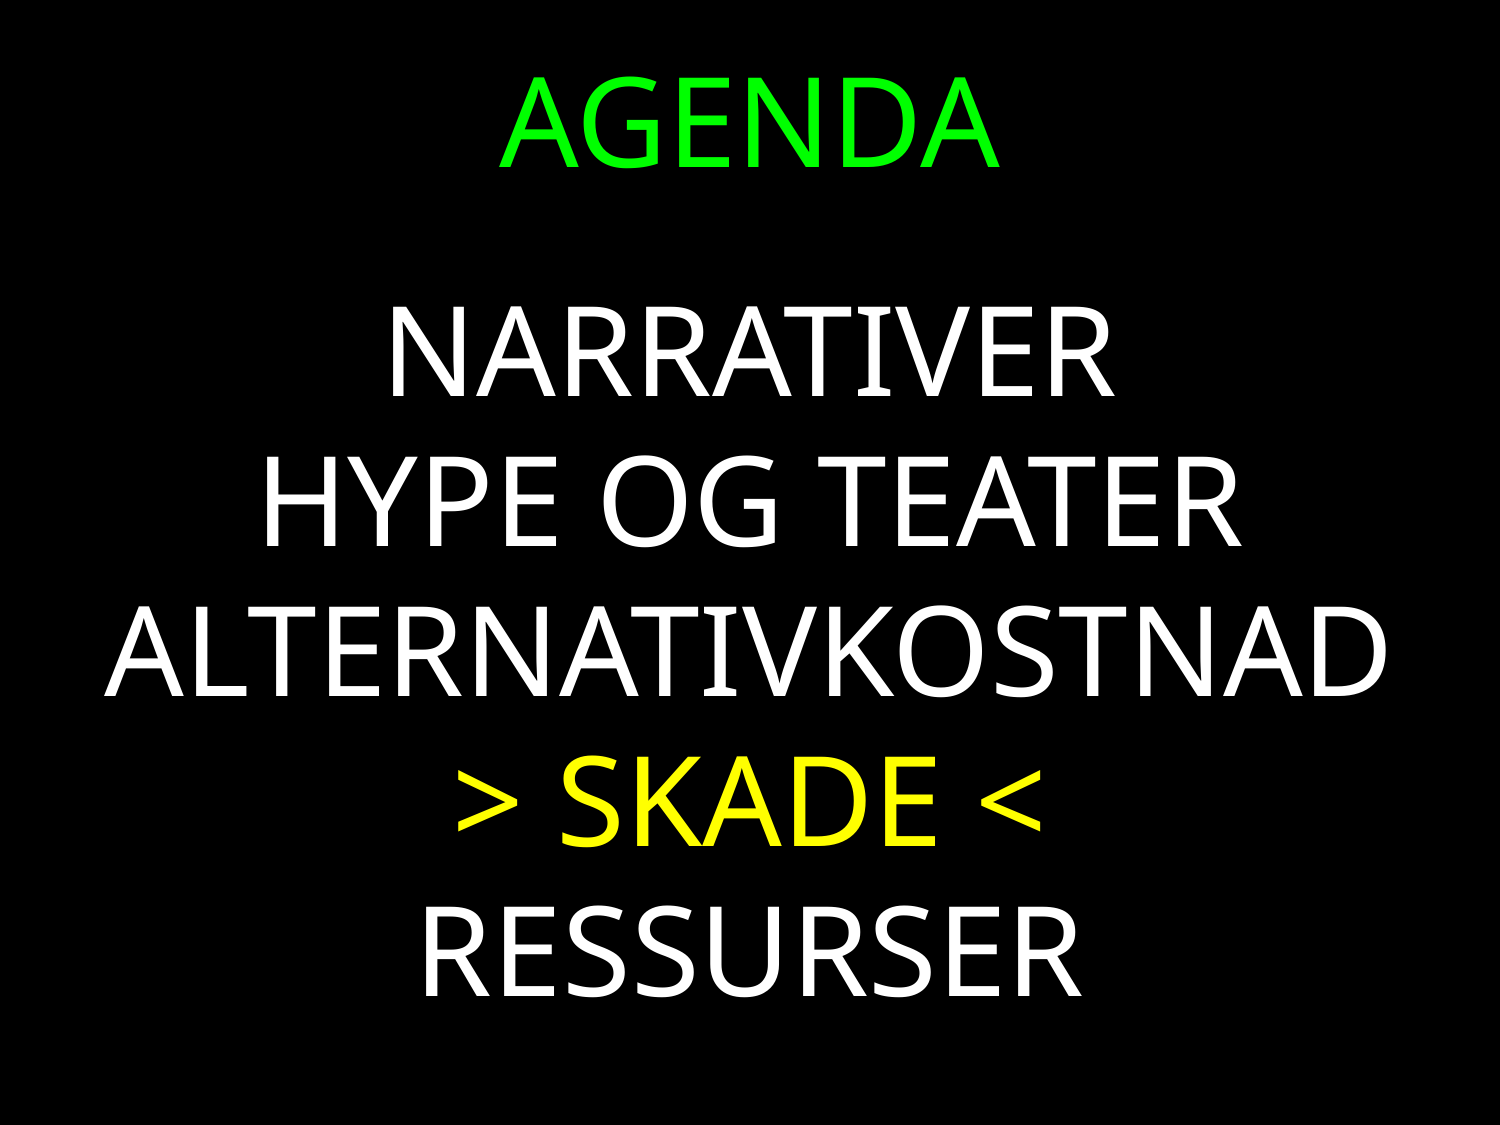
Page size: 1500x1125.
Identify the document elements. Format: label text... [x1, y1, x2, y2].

list AGENDA [0, 35, 1500, 137]
text_box NARRATIVER HYPE OG TEATER ALTERNATIVKOSTNAD > SKADE < RESSURSER [0, 263, 1500, 365]
